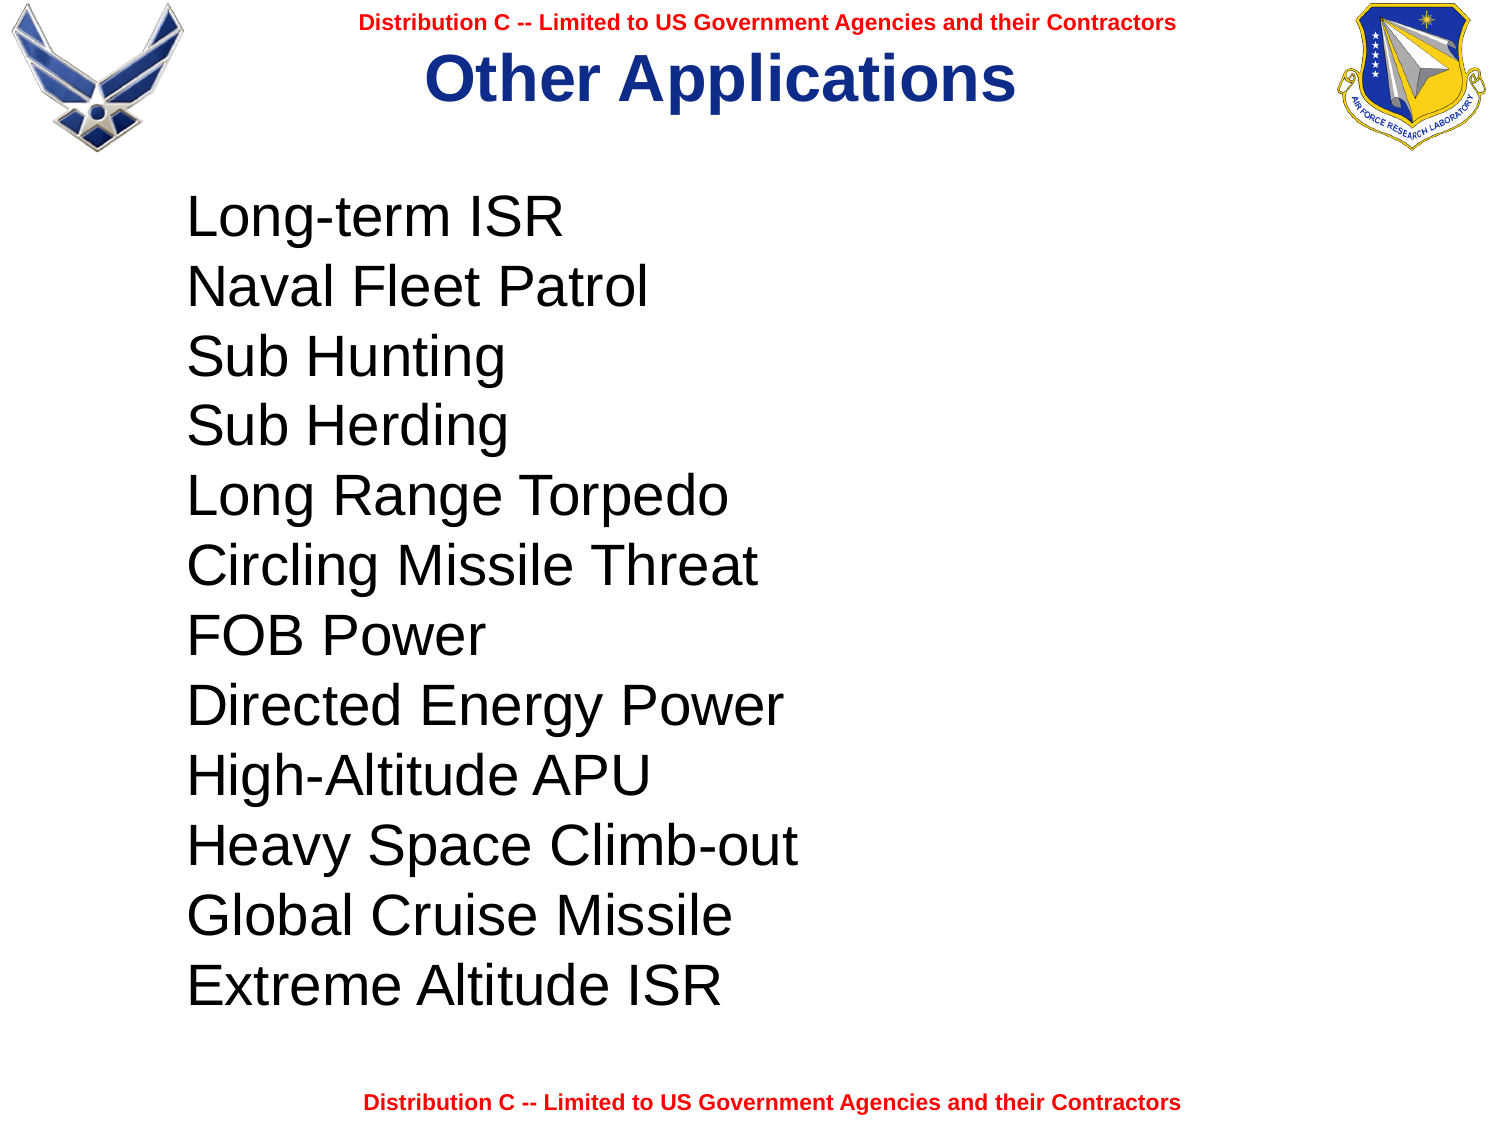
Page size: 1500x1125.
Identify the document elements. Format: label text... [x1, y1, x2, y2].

picture [1337, 3, 1486, 151]
picture [2, 0, 198, 156]
text_box Long-term ISR Naval Fleet Patrol Sub Hunting Sub Herding Long Range Torpedo Circling Missile Threat FOB Power Directed Energy Power High-Altitude APU Heavy Space Climb-out Global Cruise Missile Extreme Altitude ISR [171, 170, 815, 1025]
title Other Applications [212, 1, 1238, 163]
